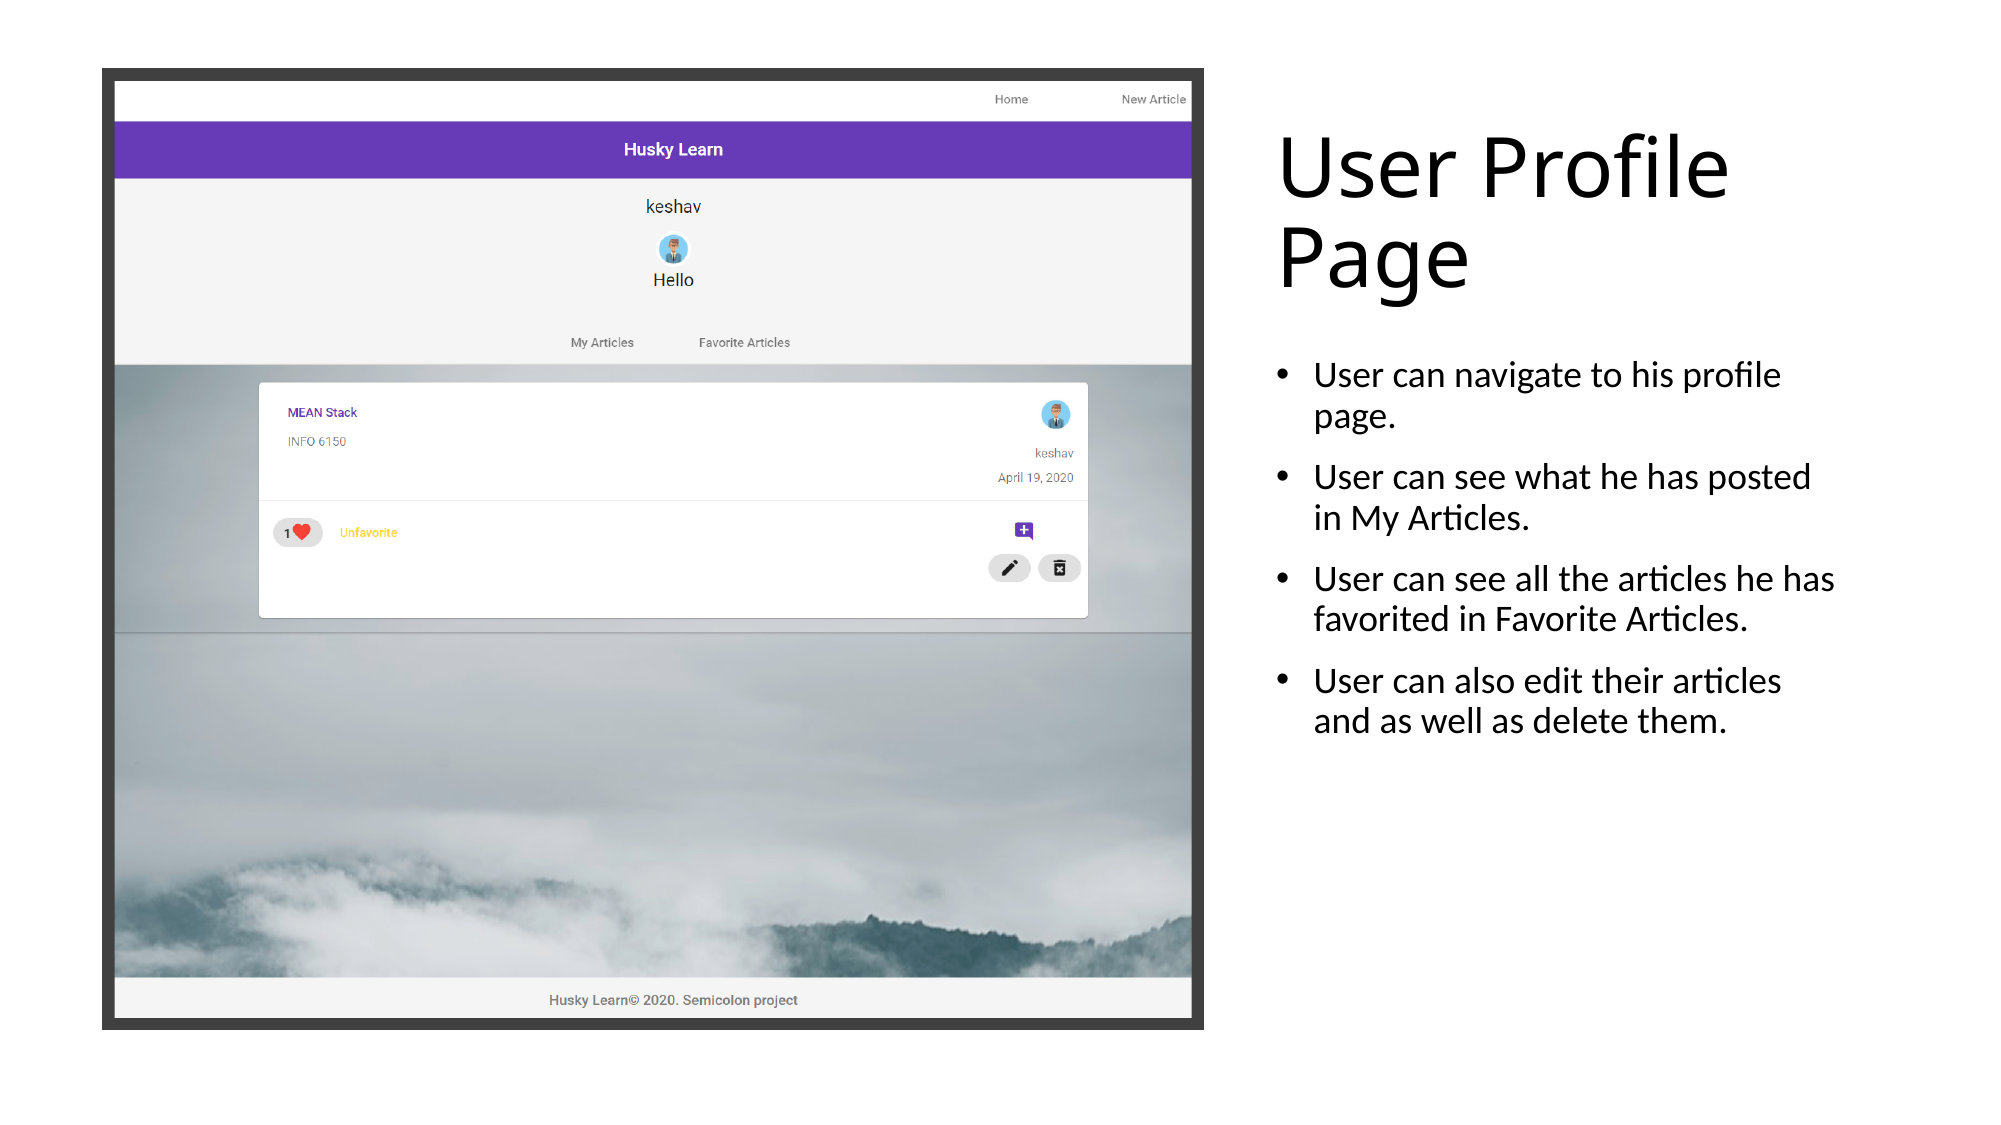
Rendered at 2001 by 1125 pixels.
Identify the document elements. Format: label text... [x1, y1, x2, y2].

text_box [111, 78, 1195, 1021]
title User Profile Page [1261, 105, 1862, 326]
picture [114, 81, 1192, 1018]
list User can navigate to his profile page. User can see what he has posted in My Articles. User can see all the articles he has favorited in Favorite Articles. User can also edit their articles and as well as delete them. [1261, 348, 1862, 1020]
